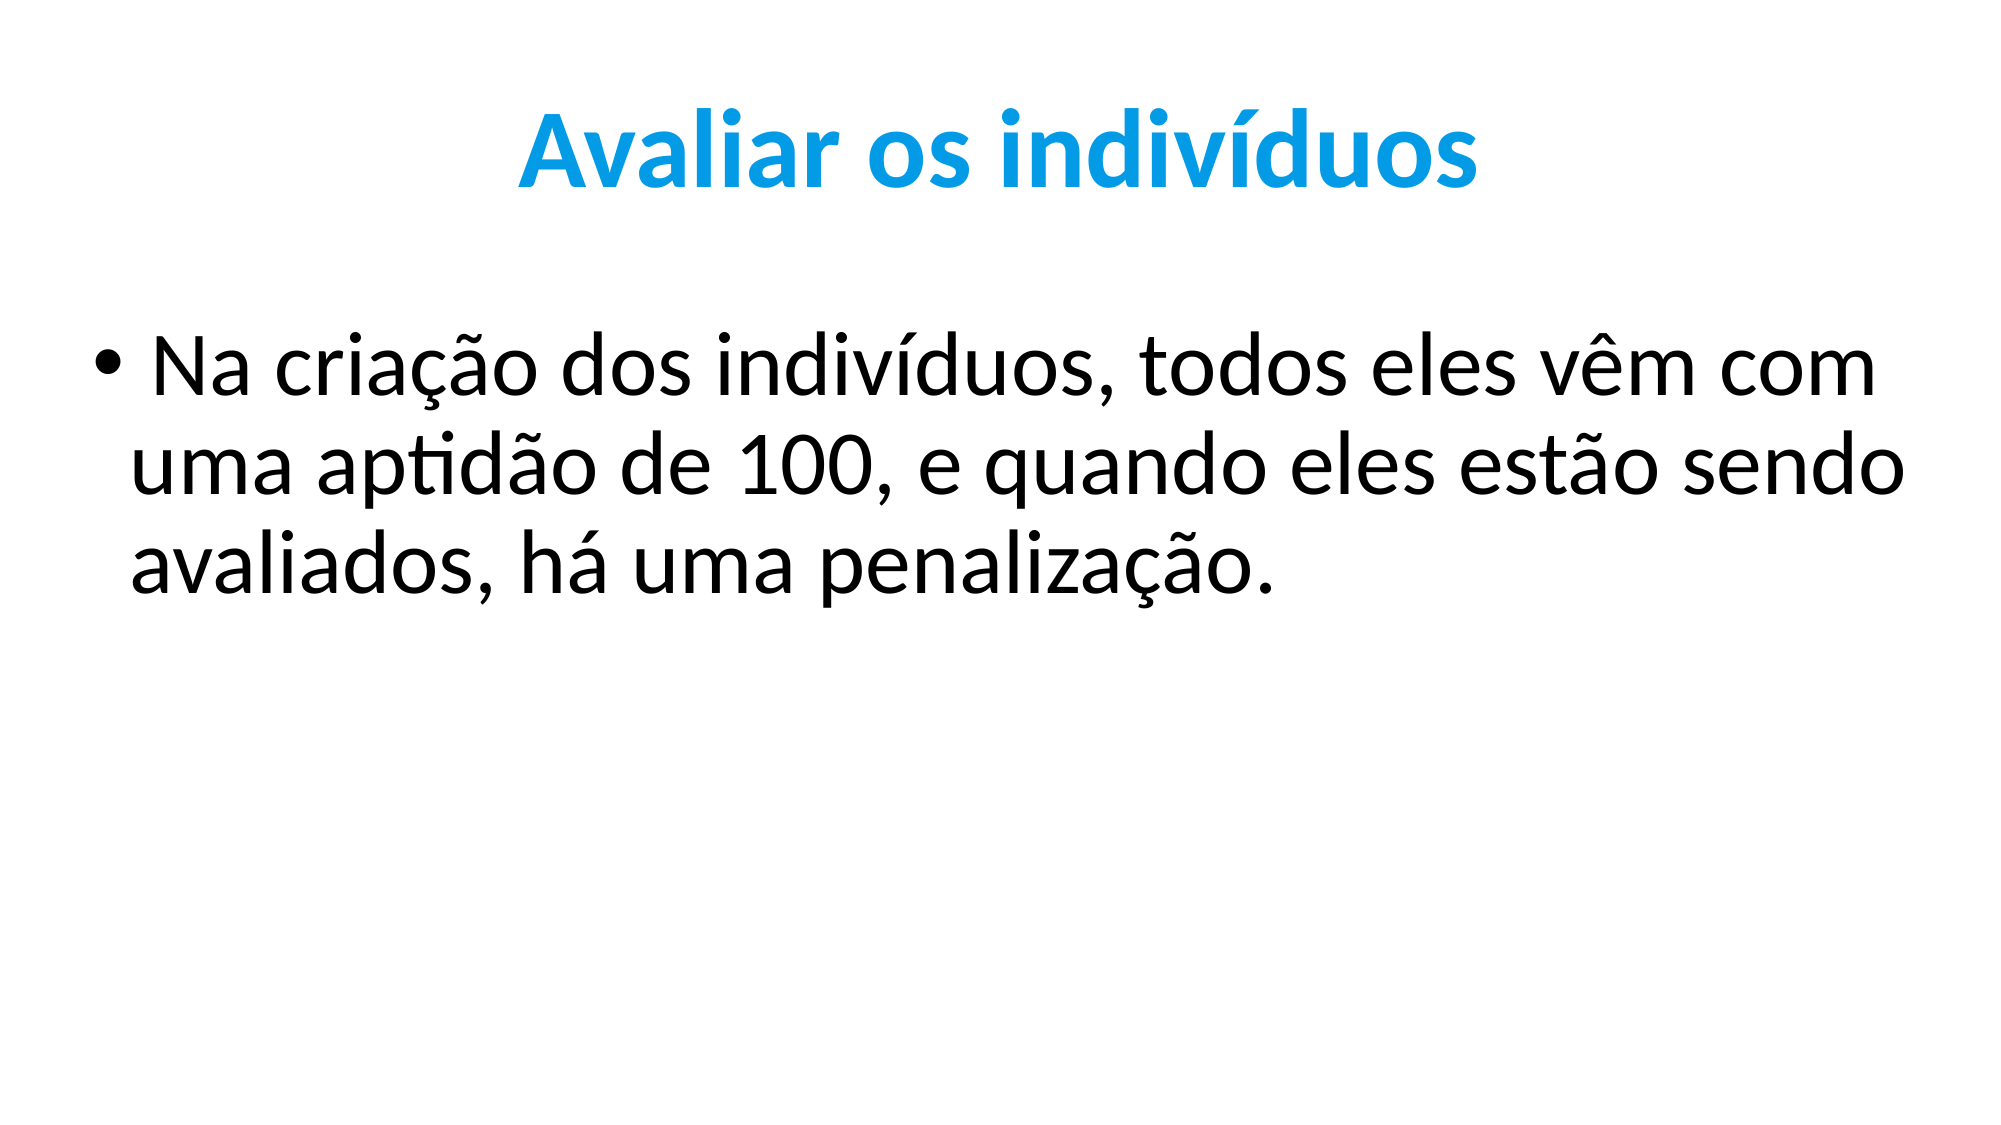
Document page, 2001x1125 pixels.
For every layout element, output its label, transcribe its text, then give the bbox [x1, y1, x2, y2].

text_box [52, 283, 1948, 1057]
text_box Na criação dos indivíduos, todos eles vêm com uma aptidão de 100, e quando eles estão sendo avaliados, há uma penalização. [77, 308, 1973, 1082]
text_box Avaliar os indivíduos [137, 83, 1863, 243]
